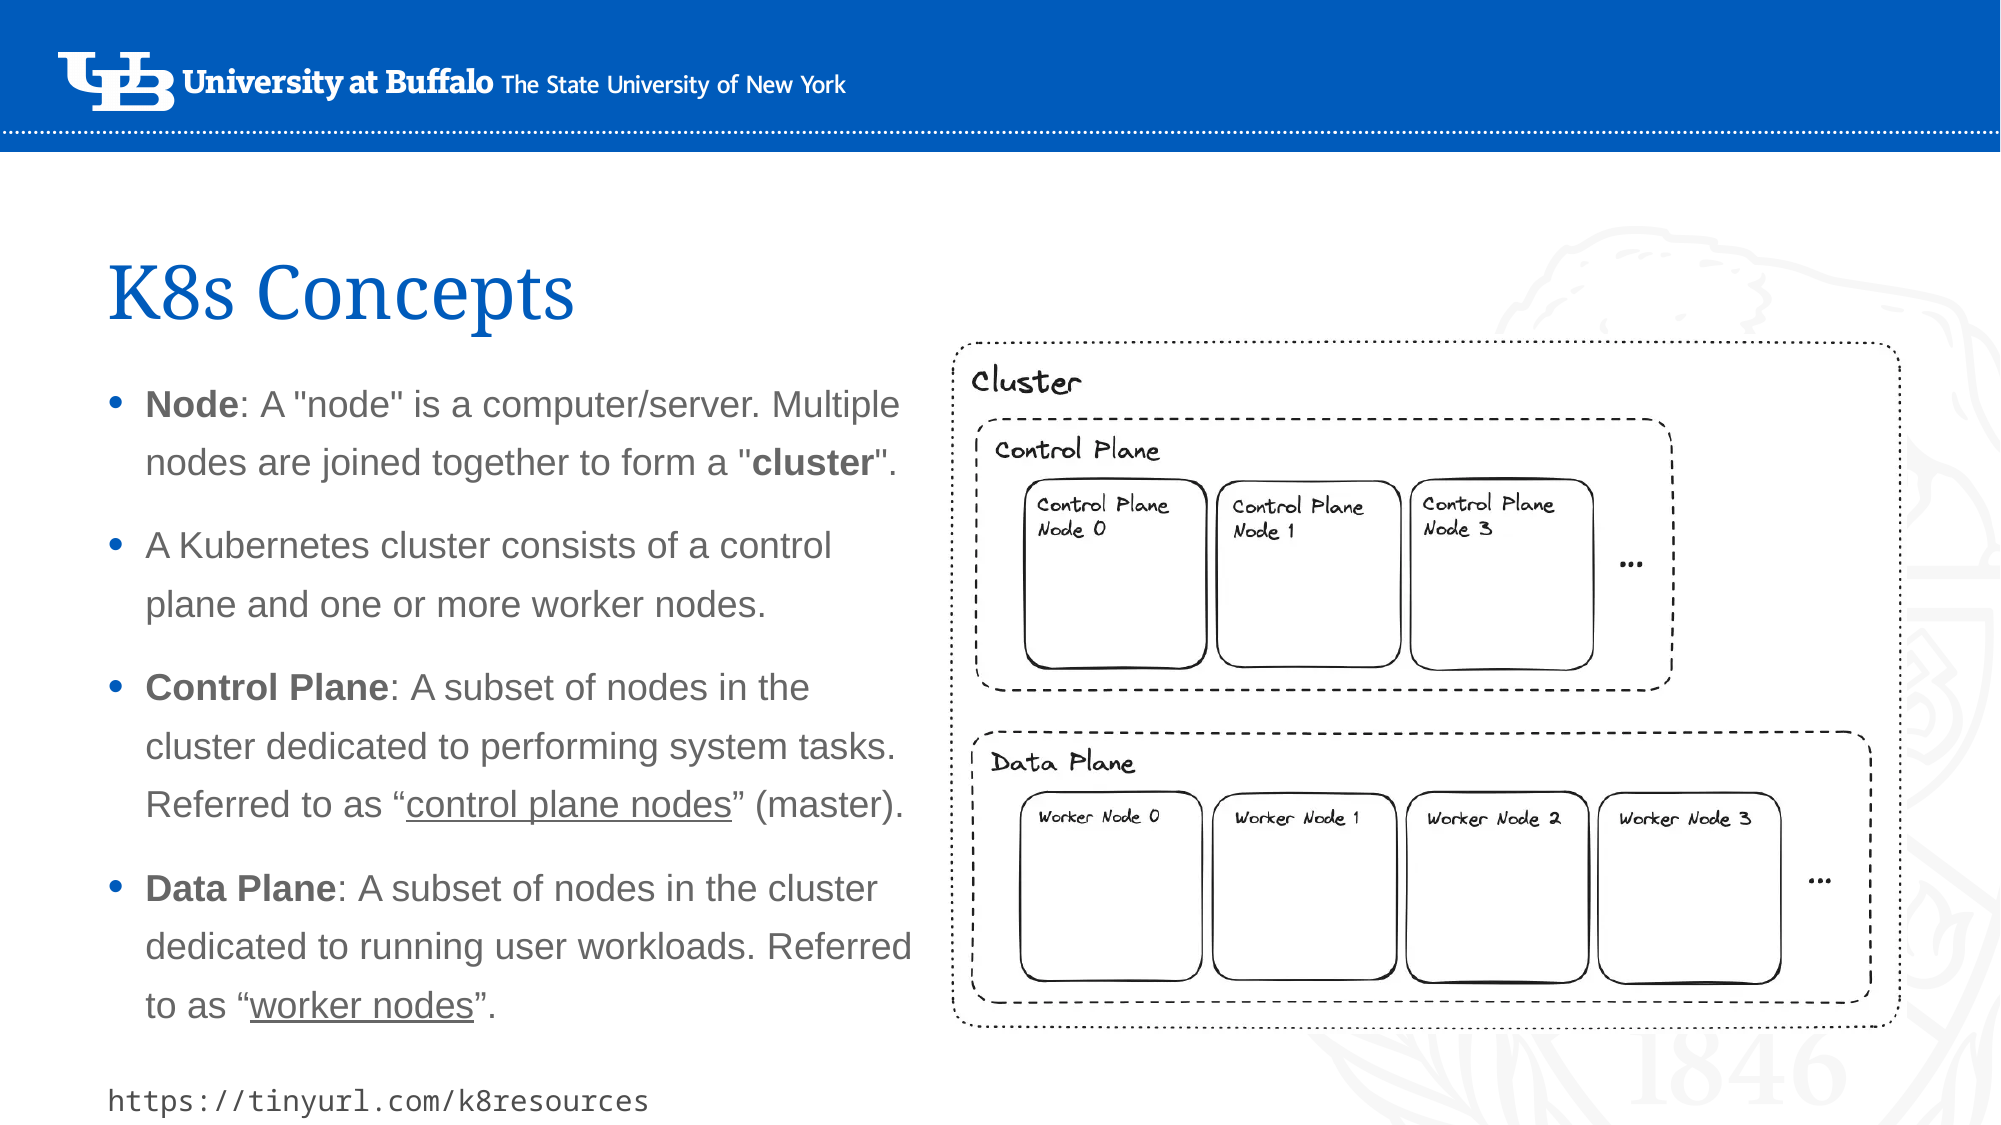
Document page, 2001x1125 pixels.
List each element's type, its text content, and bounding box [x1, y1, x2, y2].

list Node: A "node" is a computer/server. Multiple nodes are joined together to form a "cluster". A Kubernetes cluster consists of a control plane and one or more worker nodes. Control Plane: A subset of nodes in the cluster dedicated to performing system tasks. Referred to as “control plane nodes” (master). Data Plane: A subset of nodes in the cluster dedicated to running user workloads. Referred to as “worker nodes”. [93, 358, 944, 1010]
picture [0, 0, 2001, 1125]
text_box https://tinyurl.com/k8resources [93, 1074, 700, 1125]
title K8s Concepts [93, 246, 790, 343]
